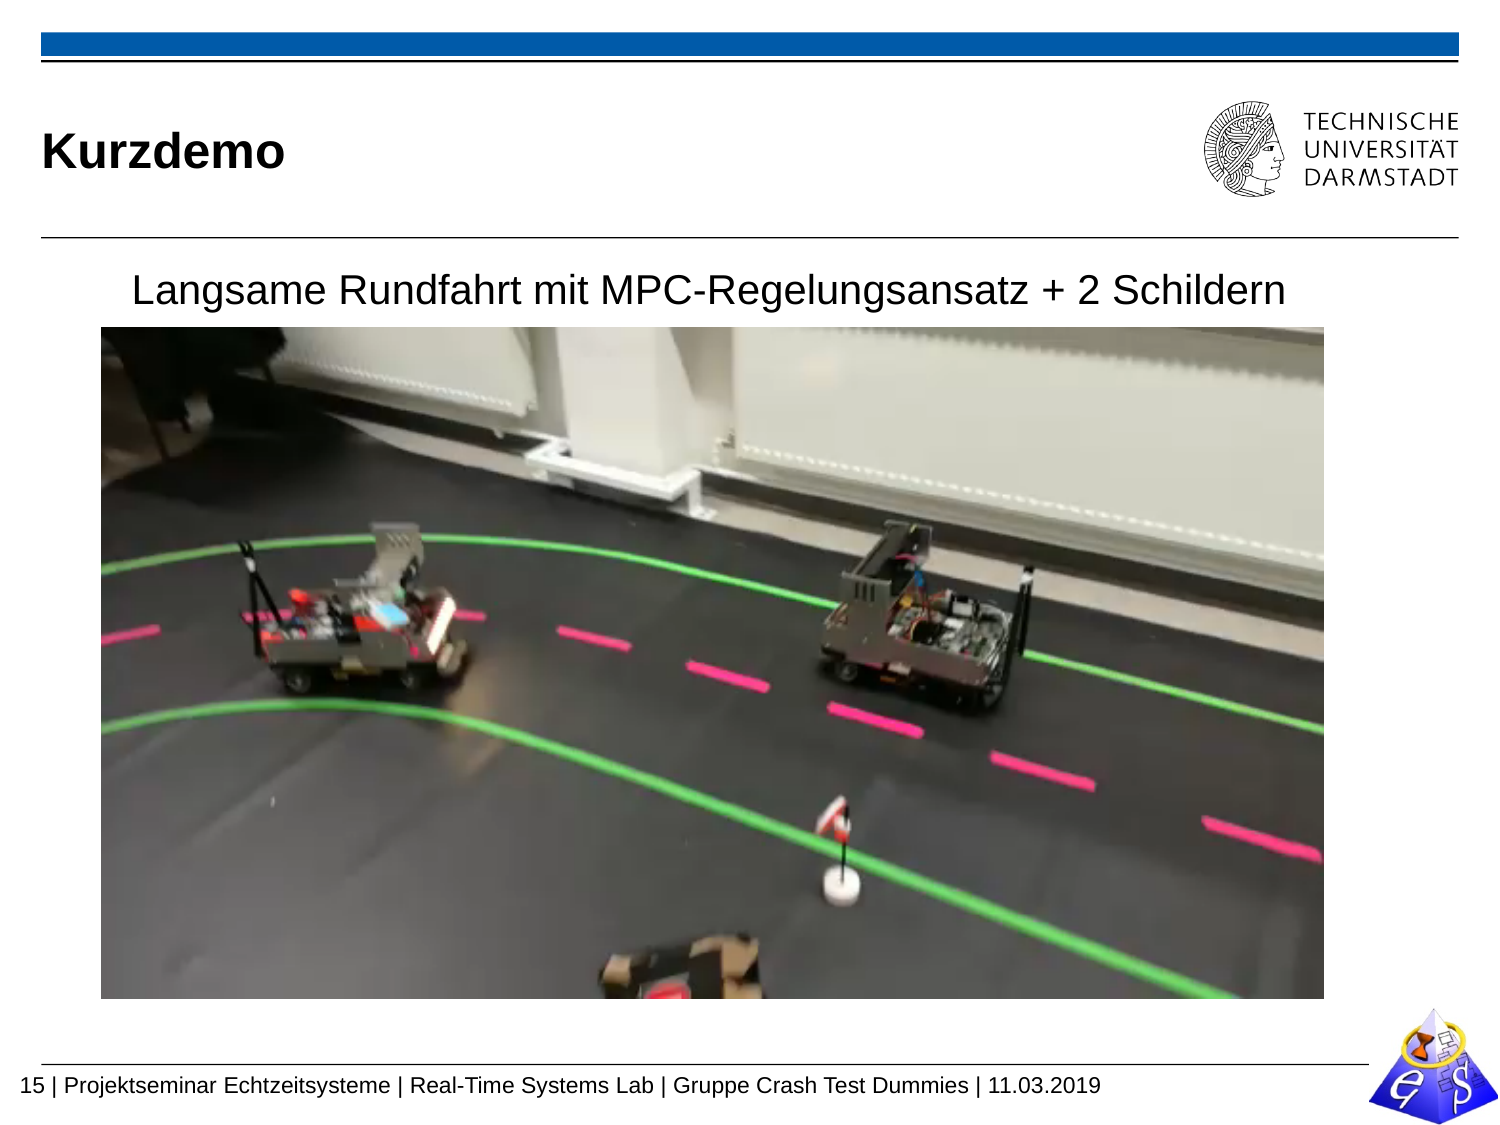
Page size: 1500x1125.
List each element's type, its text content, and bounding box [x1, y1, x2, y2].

picture [1369, 1059, 1498, 1125]
title Kurzdemo [41, 80, 1170, 218]
list Langsame Rundfahrt mit MPC-Regelungsansatz + 2 Schildern [131, 255, 1500, 1059]
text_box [100, 326, 1325, 1000]
picture [1175, 84, 1483, 214]
